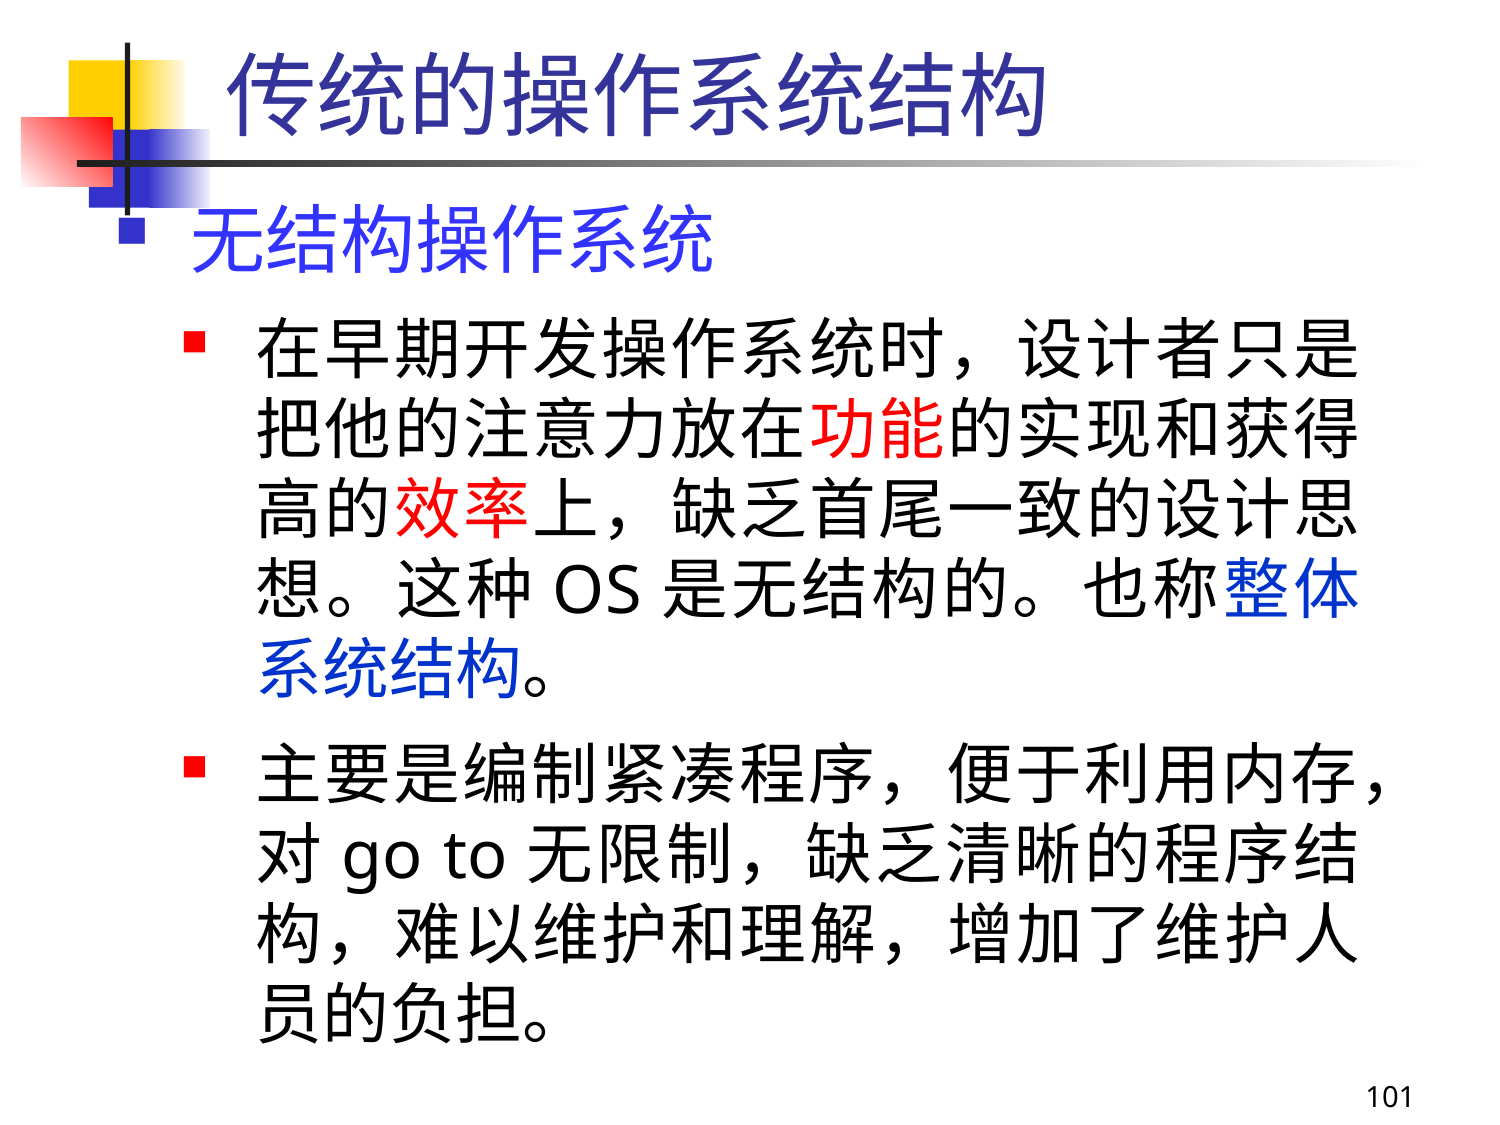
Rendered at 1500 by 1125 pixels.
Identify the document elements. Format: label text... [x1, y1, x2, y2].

text_box 传统的操作系统结构 [210, 30, 1067, 156]
list 无结构操作系统 在早期开发操作系统时，设计者只是把他的注意力放在功能的实现和获得高的效率上，缺乏首尾一致的设计思想。这种OS是无结构的。也称整体系统结构。 主要是编制紧凑程序，便于利用内存，对go to无限制，缺乏清晰的程序结构，难以维护和理解，增加了维护人员的负担。 [100, 184, 1376, 988]
text_box [207, 7, 1459, 195]
slide_number 101 [1080, 1070, 1431, 1114]
